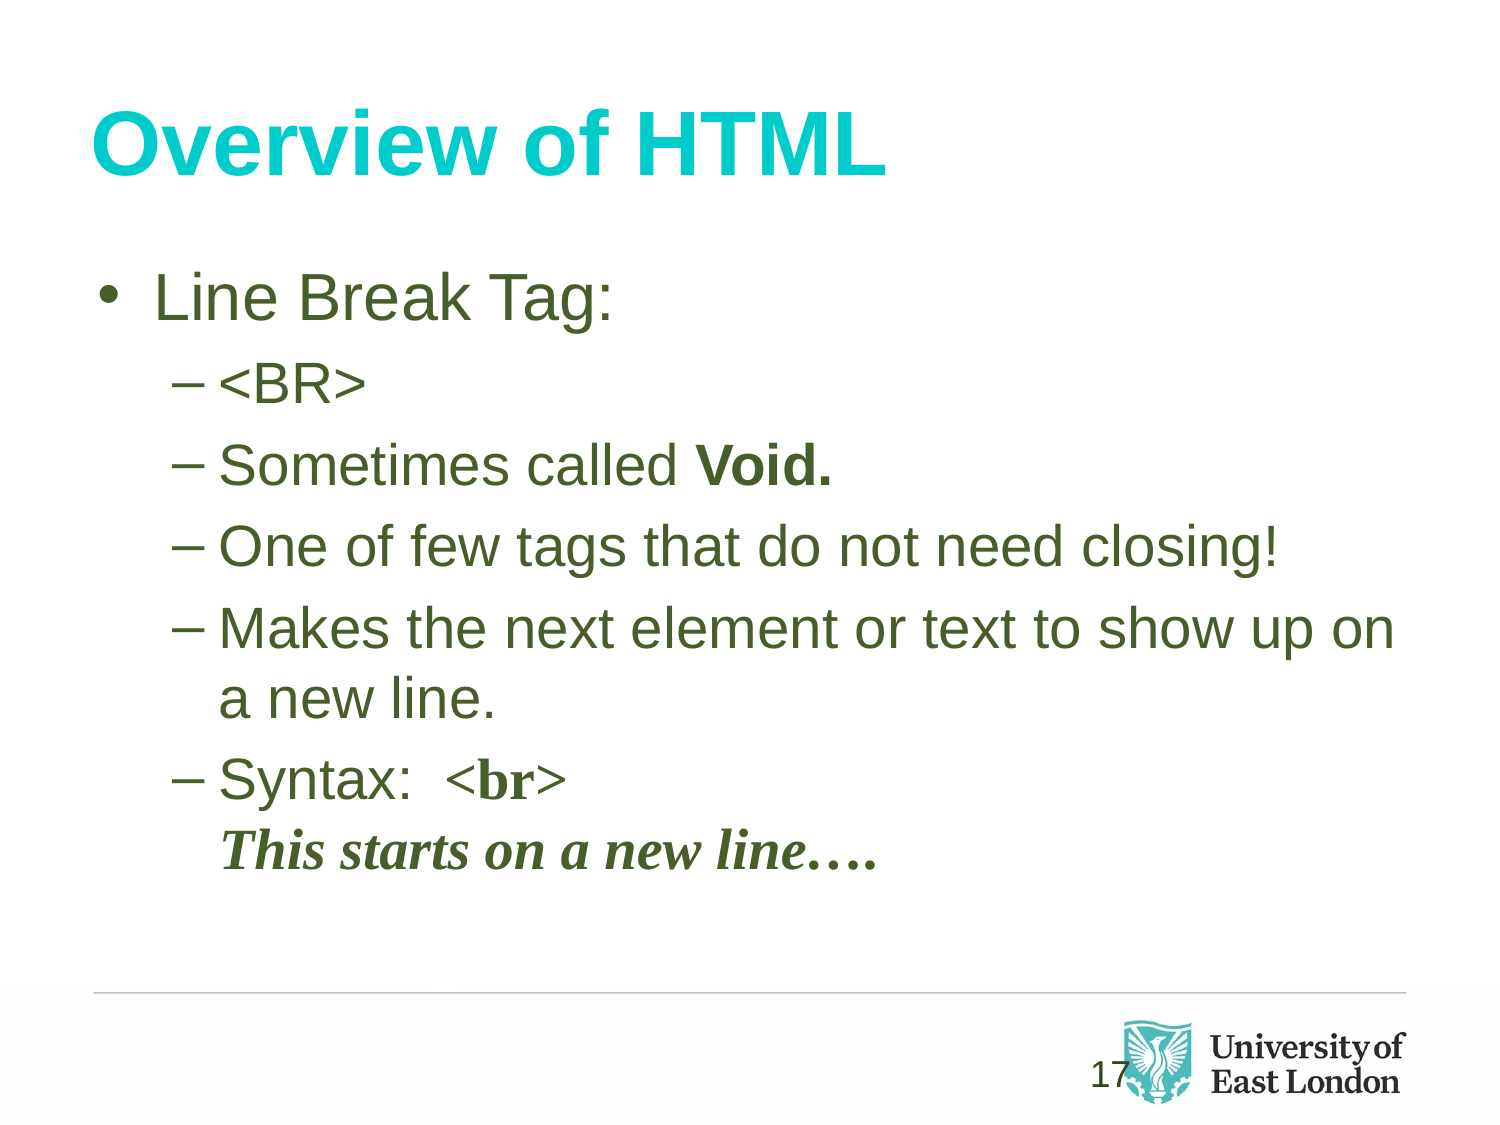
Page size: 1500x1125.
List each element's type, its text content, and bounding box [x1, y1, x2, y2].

title Overview of HTML [75, 45, 1425, 233]
picture [0, 980, 1500, 1125]
text_box 17 [1074, 1042, 1425, 1103]
list Line Break Tag: <BR> Sometimes called Void. One of few tags that do not need closing! Makes the next element or text to show up on a new line. Syntax: <br> This starts on a new line…. [82, 246, 1432, 989]
